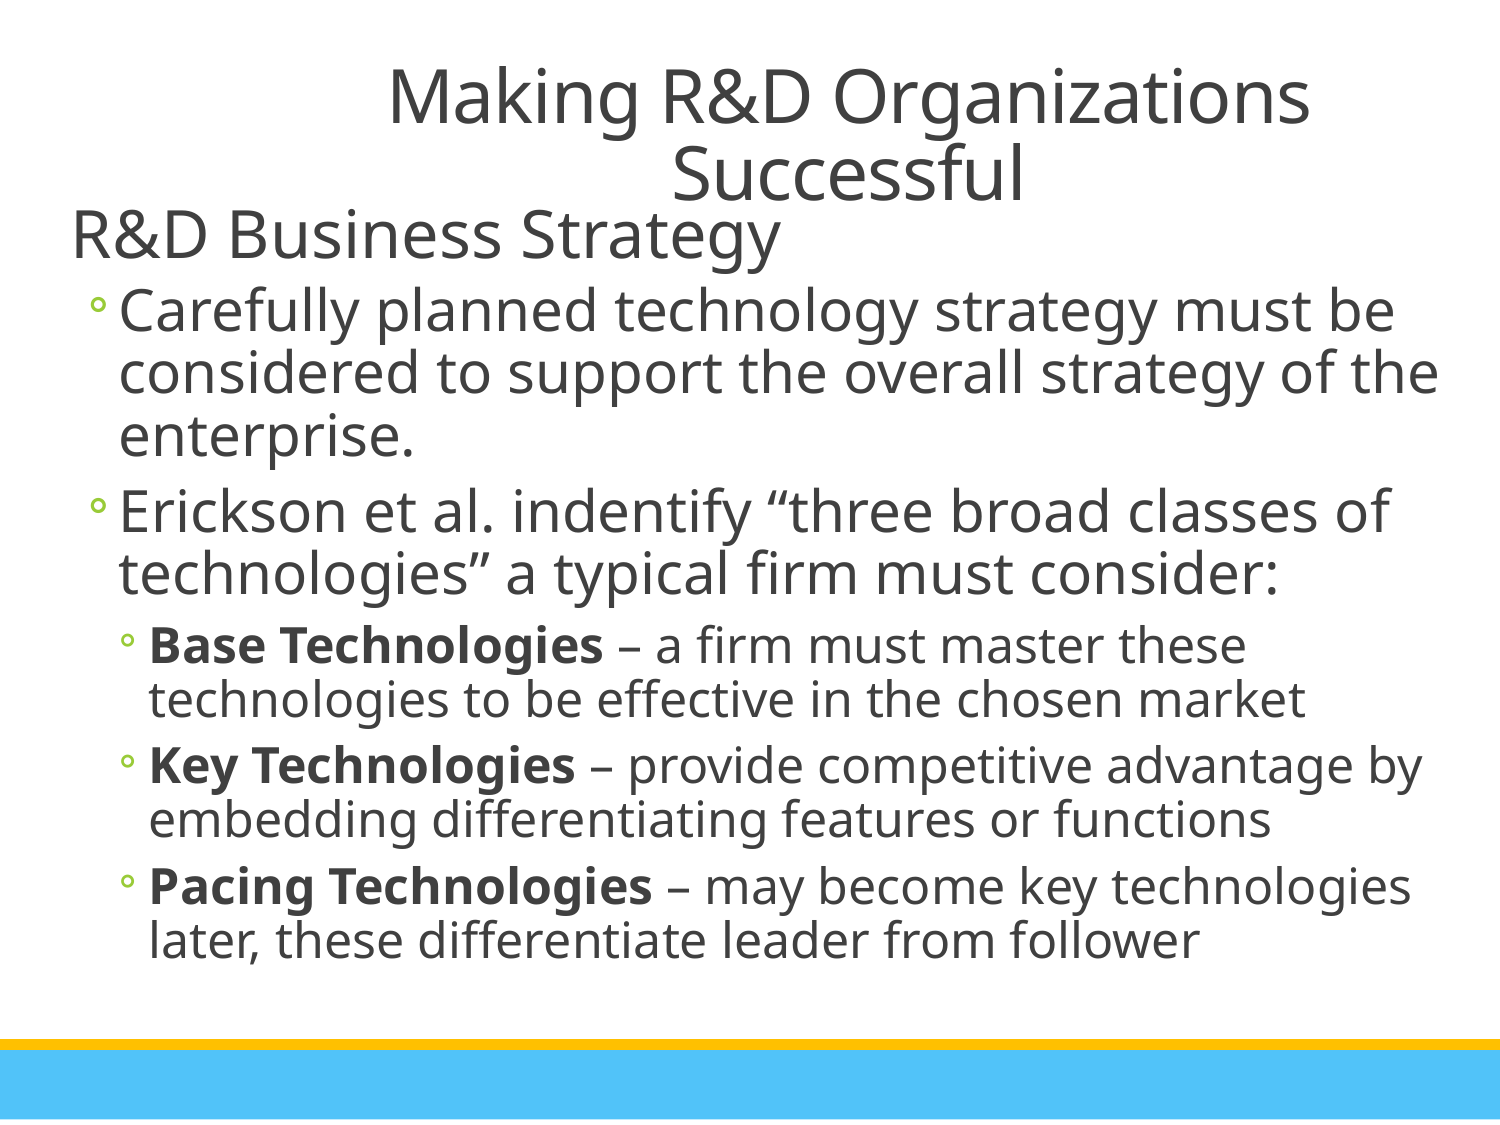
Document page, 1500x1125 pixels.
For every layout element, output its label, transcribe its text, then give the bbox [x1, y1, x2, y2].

list R&D Business Strategy Carefully planned technology strategy must be considered to support the overall strategy of the enterprise. Erickson et al. indentify “three broad classes of technologies” a typical firm must consider: Base Technologies – a firm must master these technologies to be effective in the chosen market Key Technologies – provide competitive advantage by embedding differentiating features or functions Pacing Technologies – may become key technologies later, these differentiate leader from follower [55, 192, 1452, 1018]
title Making R&D Organizations Successful [197, 45, 1500, 233]
